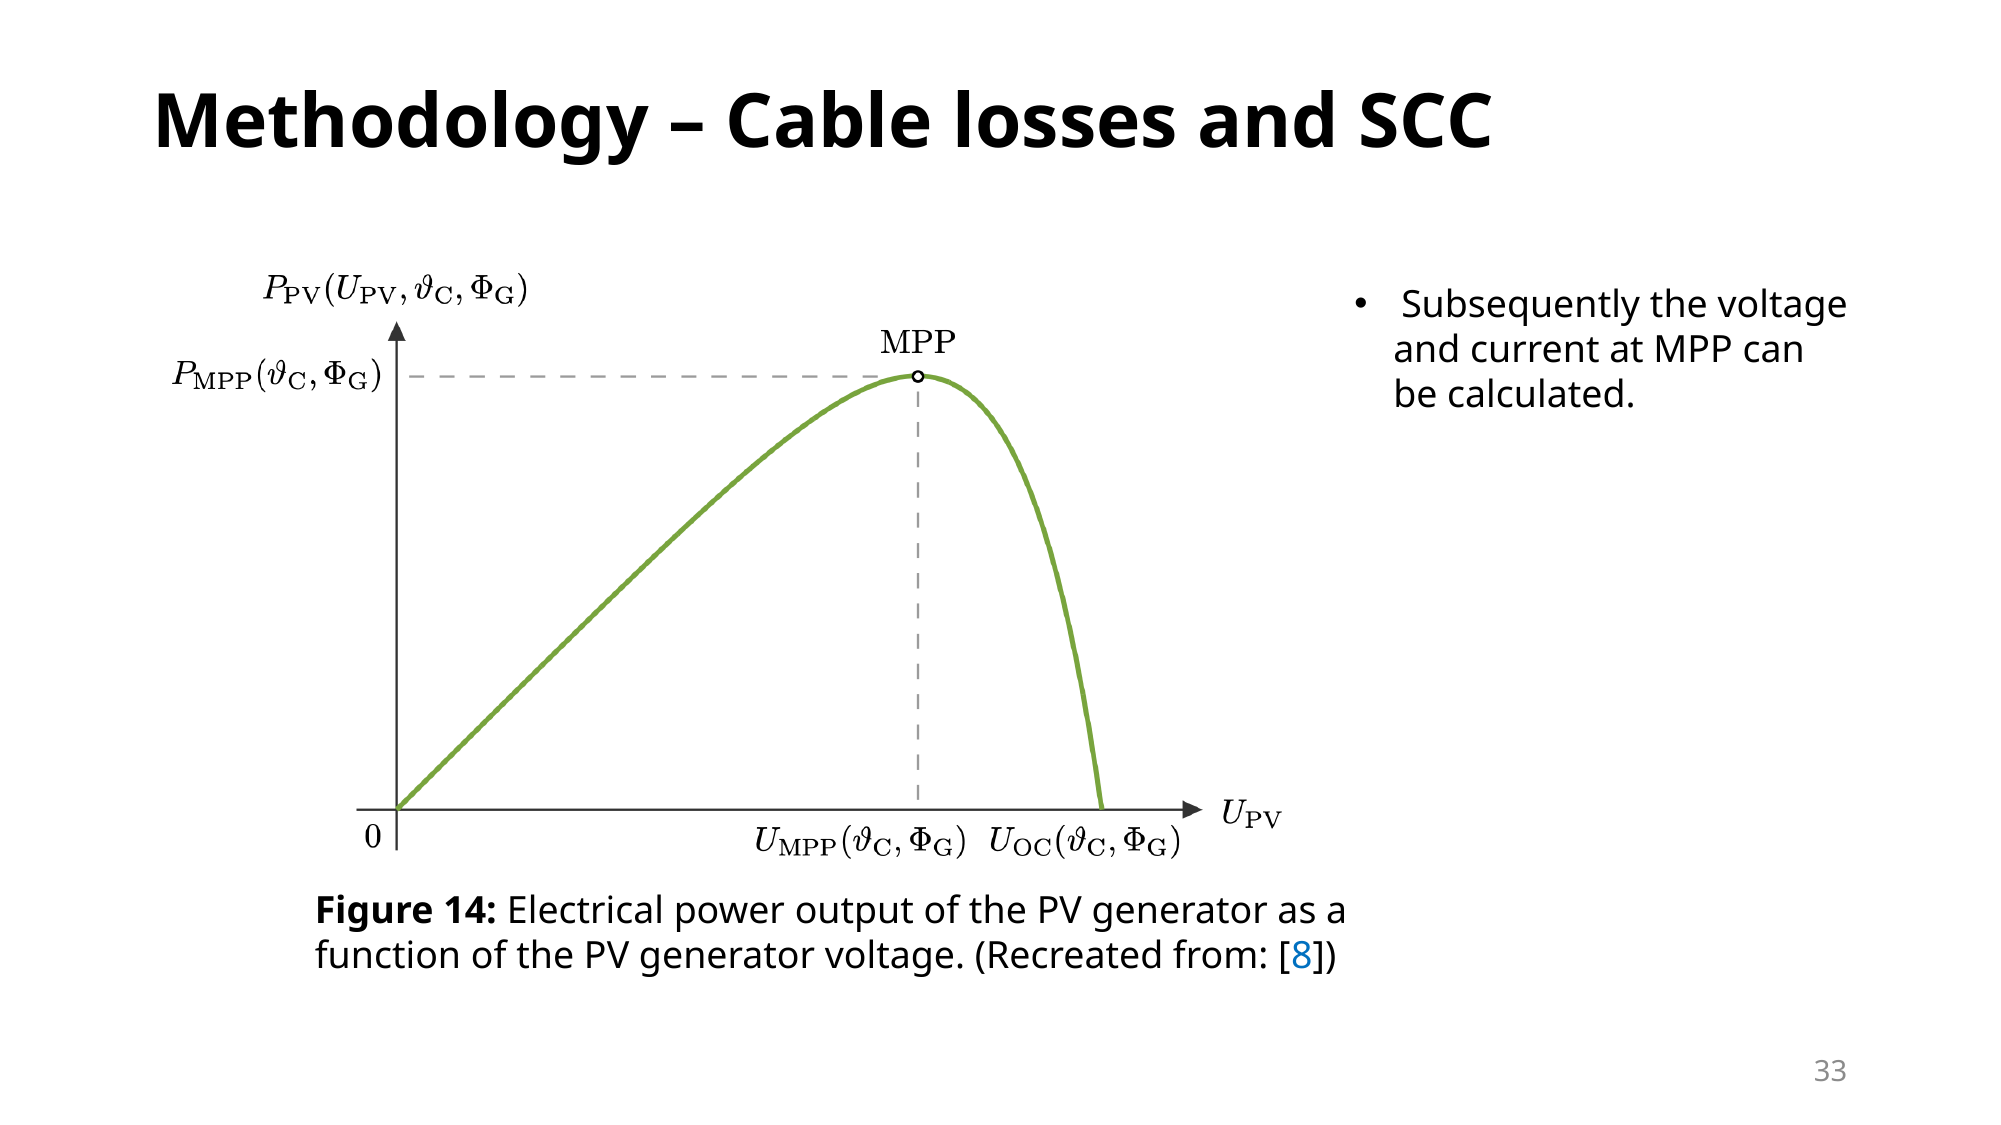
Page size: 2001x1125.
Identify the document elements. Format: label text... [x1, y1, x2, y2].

text_box Subsequently the voltage and current at MPP can be calculated. [1339, 272, 1863, 423]
slide_number 33 [1412, 1042, 1863, 1103]
picture [158, 244, 1306, 879]
title Methodology – Cable losses and SCC [137, 59, 1863, 187]
text_box Figure 14: Electrical power output of the PV generator as a function of the PV generator voltage. (Recreated from: [8]) [300, 878, 1373, 984]
